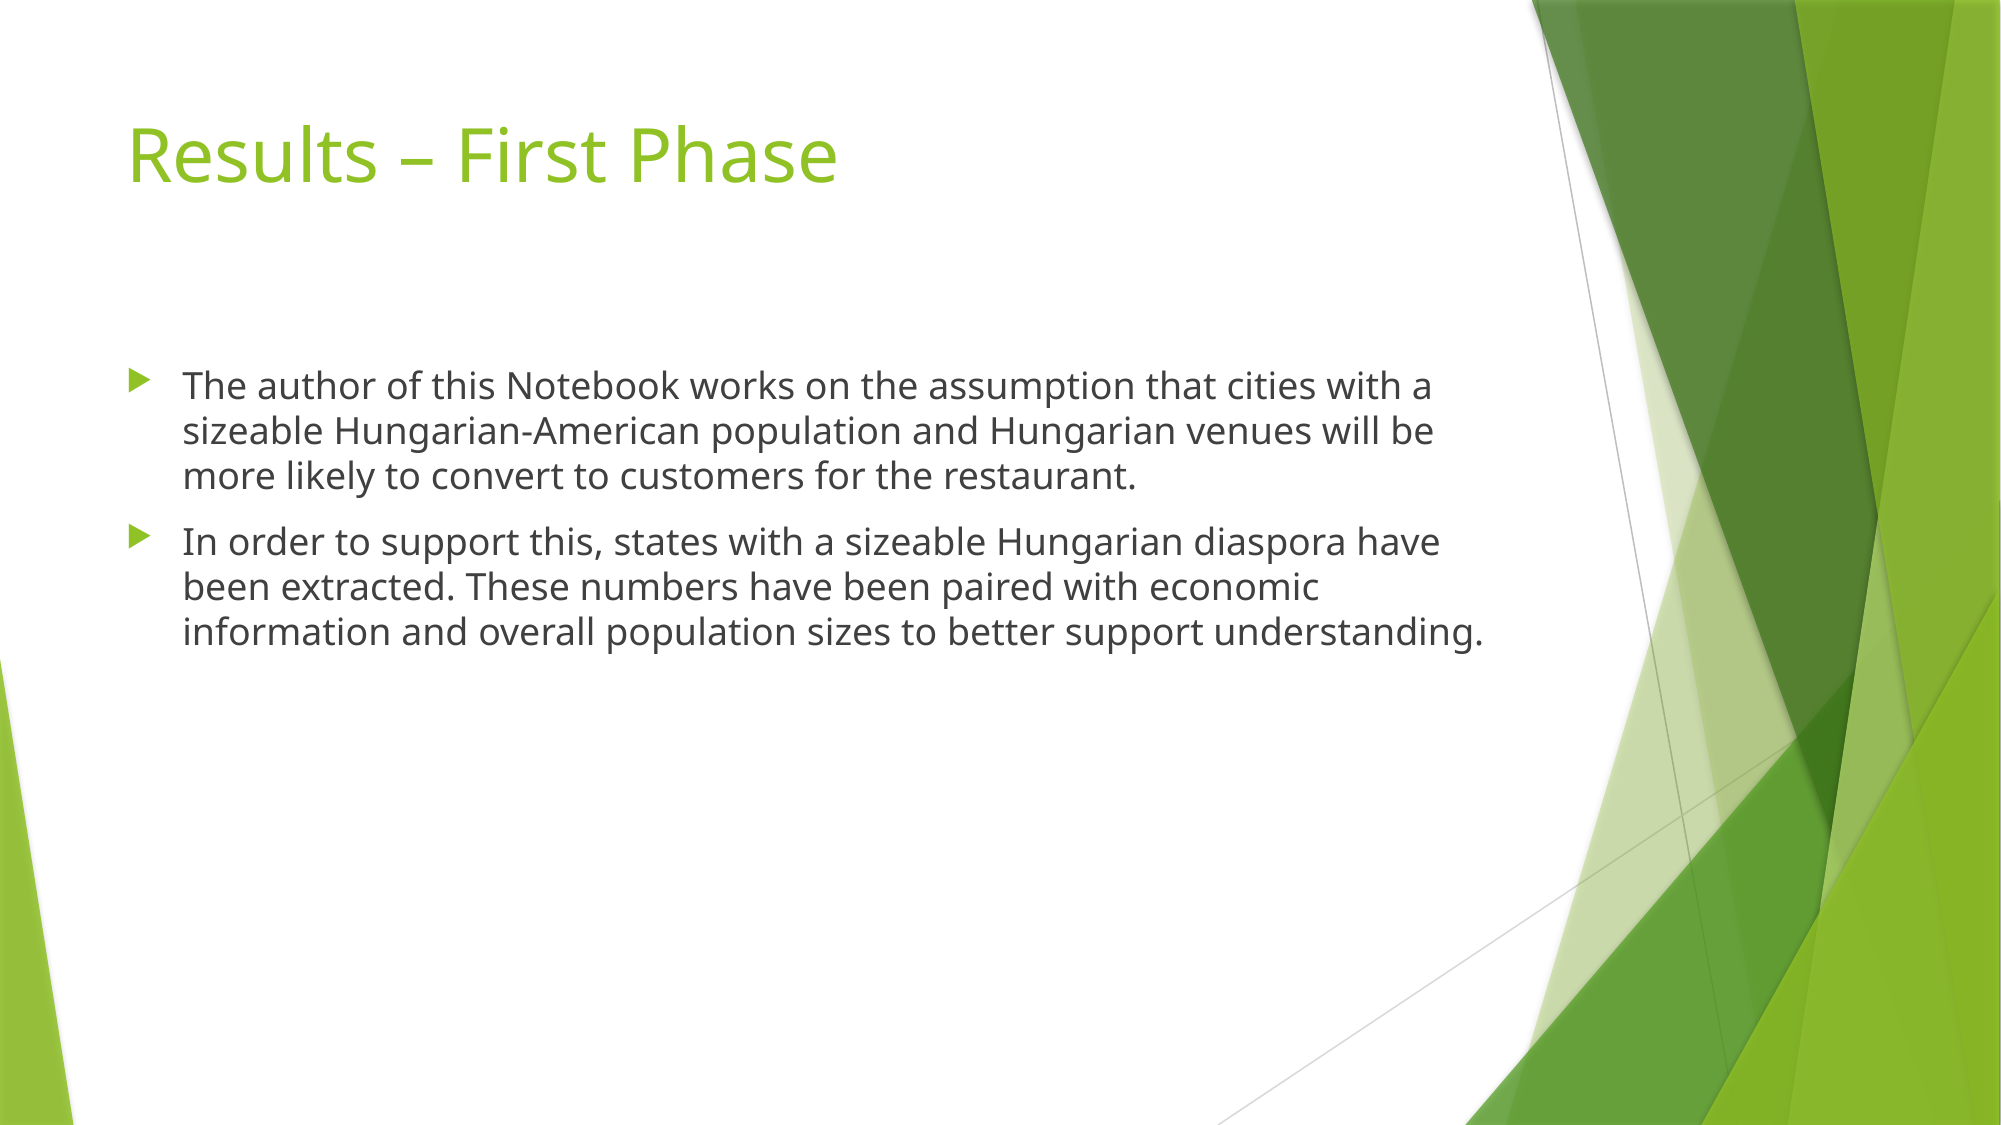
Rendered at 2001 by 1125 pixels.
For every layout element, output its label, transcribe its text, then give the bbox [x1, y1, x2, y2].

title Results – First Phase [111, 99, 1522, 317]
list The author of this Notebook works on the assumption that cities with a sizeable Hungarian-American population and Hungarian venues will be more likely to convert to customers for the restaurant. In order to support this, states with a sizeable Hungarian diaspora have been extracted. These numbers have been paired with economic information and overall population sizes to better support understanding. [111, 354, 1522, 992]
